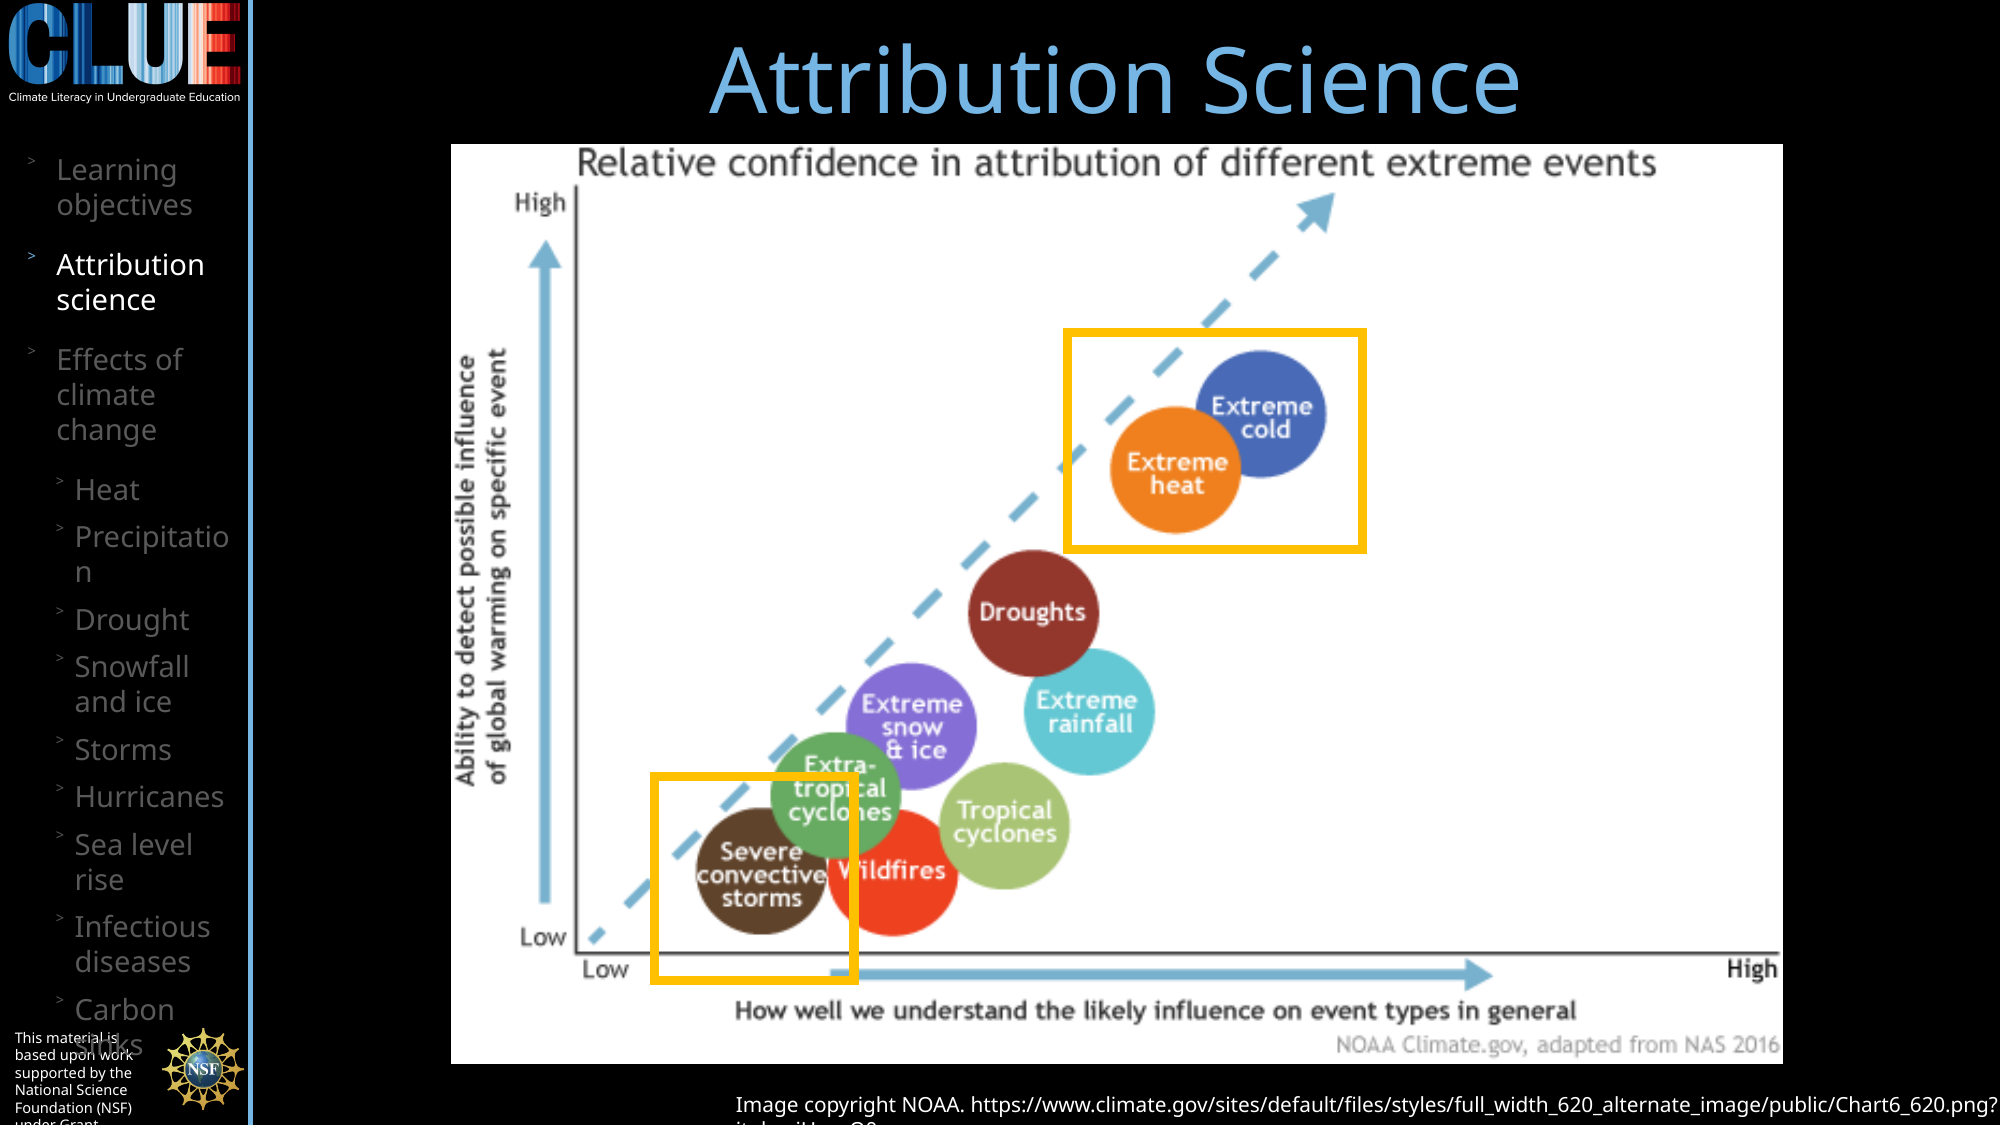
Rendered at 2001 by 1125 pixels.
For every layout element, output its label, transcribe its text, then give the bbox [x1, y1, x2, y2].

picture [3, 0, 244, 107]
text_box Learning objectives Attribution science Effects of climate change Heat Precipitation Drought Snowfall and ice Storms Hurricanes Sea level rise Infectious diseases Carbon sinks [12, 144, 246, 1125]
picture [451, 144, 1783, 1064]
title Attribution Science [270, 0, 1964, 193]
text_box Image copyright NOAA. https://www.climate.gov/sites/default/files/styles/full_width_620_alternate_image/public/Chart6_620.png?itok=ejHqx_Q0 [721, 1084, 2000, 1125]
